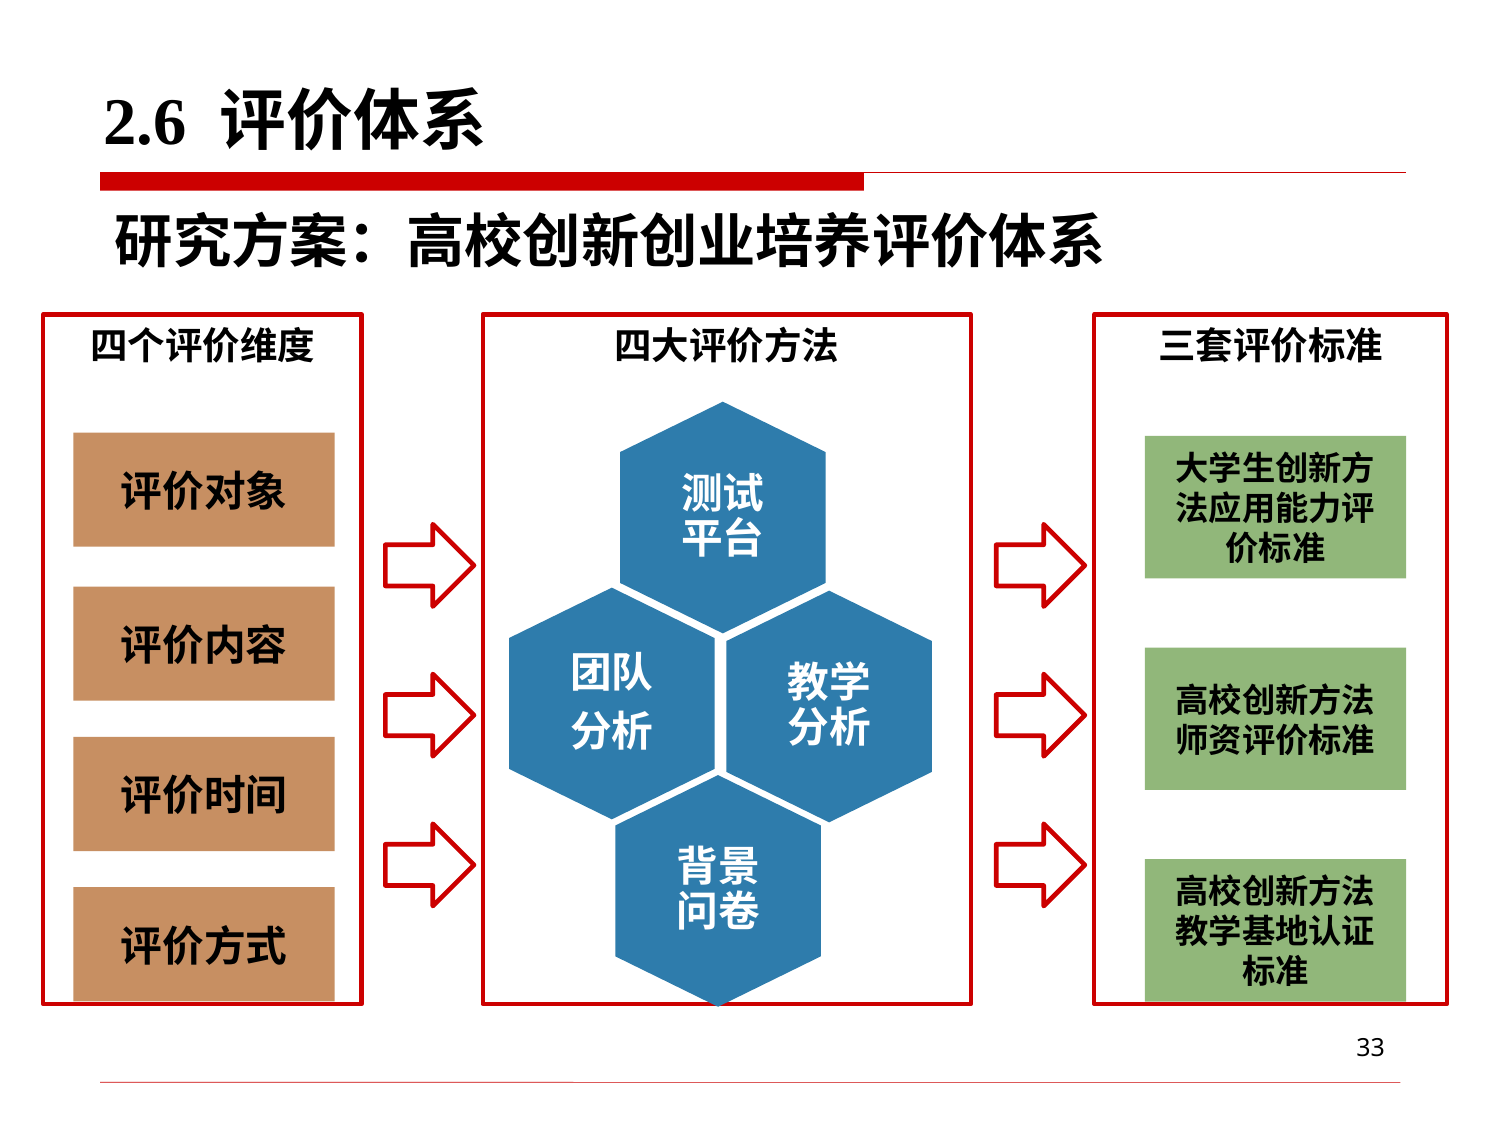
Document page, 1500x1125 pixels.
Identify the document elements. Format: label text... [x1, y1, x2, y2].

text_box [994, 821, 1087, 909]
text_box 背景问卷 [613, 773, 823, 1009]
text_box 团队 分析 [506, 585, 717, 822]
text_box [383, 821, 477, 909]
text_box 评价对象 [71, 430, 337, 549]
text_box 高校创新方法教学基地认证标准 [1143, 857, 1408, 1004]
text_box 测试平台 [617, 399, 828, 636]
text_box [994, 672, 1087, 759]
text_box 评价内容 [71, 584, 337, 703]
text_box [364, 701, 542, 866]
text_box [917, 468, 1092, 633]
text_box [383, 672, 477, 759]
text_box 研究方案：高校创新创业培养评价体系 [100, 196, 1306, 281]
text_box 四大评价方法 [481, 312, 973, 1006]
text_box 大学生创新方法应用能力评价标准 [1143, 434, 1408, 580]
text_box 四个评价维度 [41, 312, 364, 1006]
text_box 高校创新方法师资评价标准 [1143, 645, 1408, 792]
slide_number 33 [1074, 1024, 1401, 1103]
text_box 评价方式 [71, 885, 337, 1003]
text_box 评价时间 [71, 735, 337, 853]
text_box 教学分析 [724, 588, 934, 825]
text_box [383, 522, 477, 609]
text_box [994, 522, 1087, 609]
text_box 三套评价标准 [1092, 312, 1449, 1006]
title 2.6 评价体系 [88, 19, 1401, 166]
